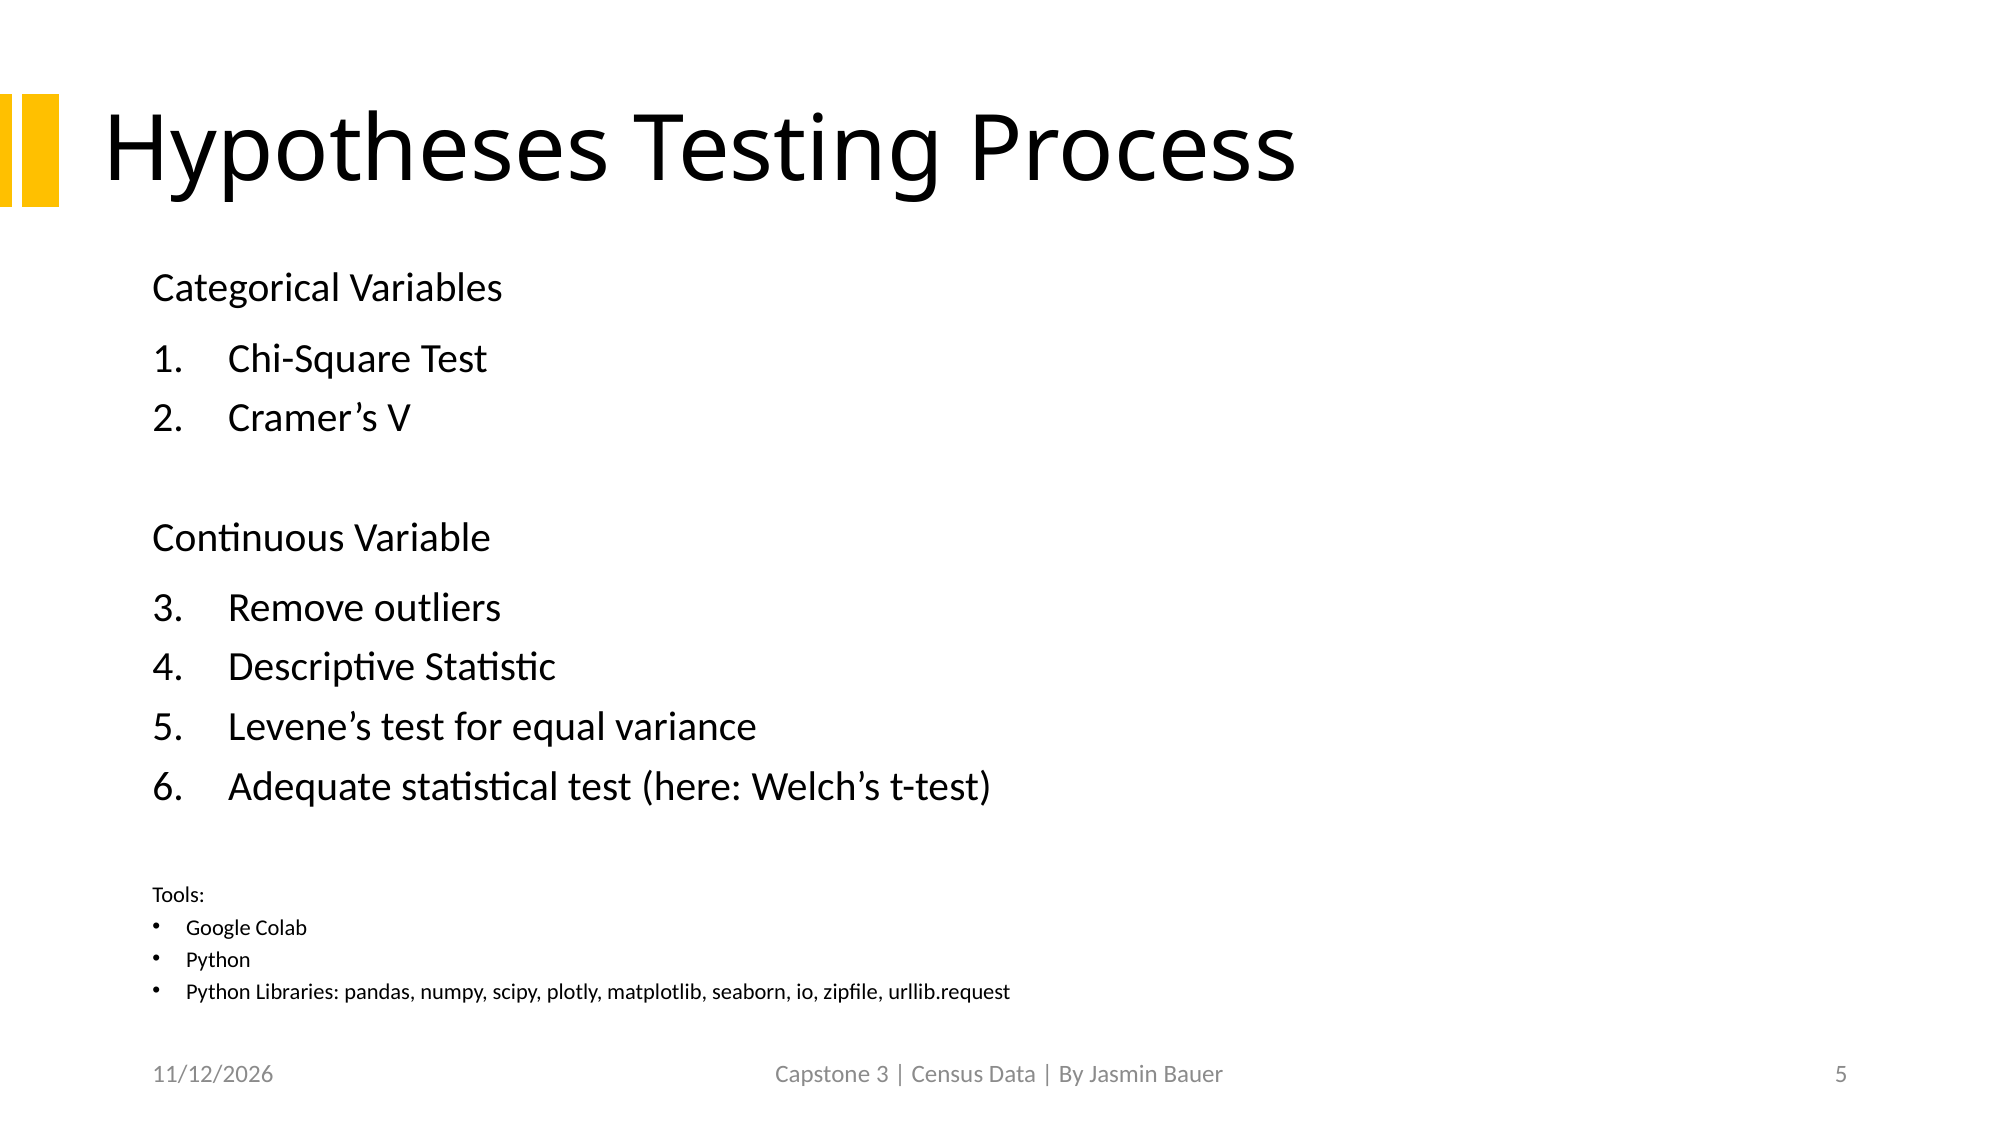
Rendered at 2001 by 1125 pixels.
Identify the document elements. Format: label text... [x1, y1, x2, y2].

footer Capstone 3 | Census Data | By Jasmin Bauer [662, 1042, 1338, 1103]
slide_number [137, 1042, 588, 1103]
list Categorical Variables Chi-Square Test Cramer’s V Continuous Variable Remove outliers Descriptive Statistic Levene’s test for equal variance Adequate statistical test (here: Welch’s t-test) Tools: Google Colab Python Python Libraries: pandas, numpy, scipy, plotly, matplotlib, seaborn, io, zipfile, urllib.request [137, 243, 1863, 1014]
text_box [0, 94, 12, 207]
text_box Hypotheses Testing Process [87, 57, 1760, 243]
text_box [22, 94, 59, 207]
slide_number 5 [1412, 1042, 1863, 1103]
